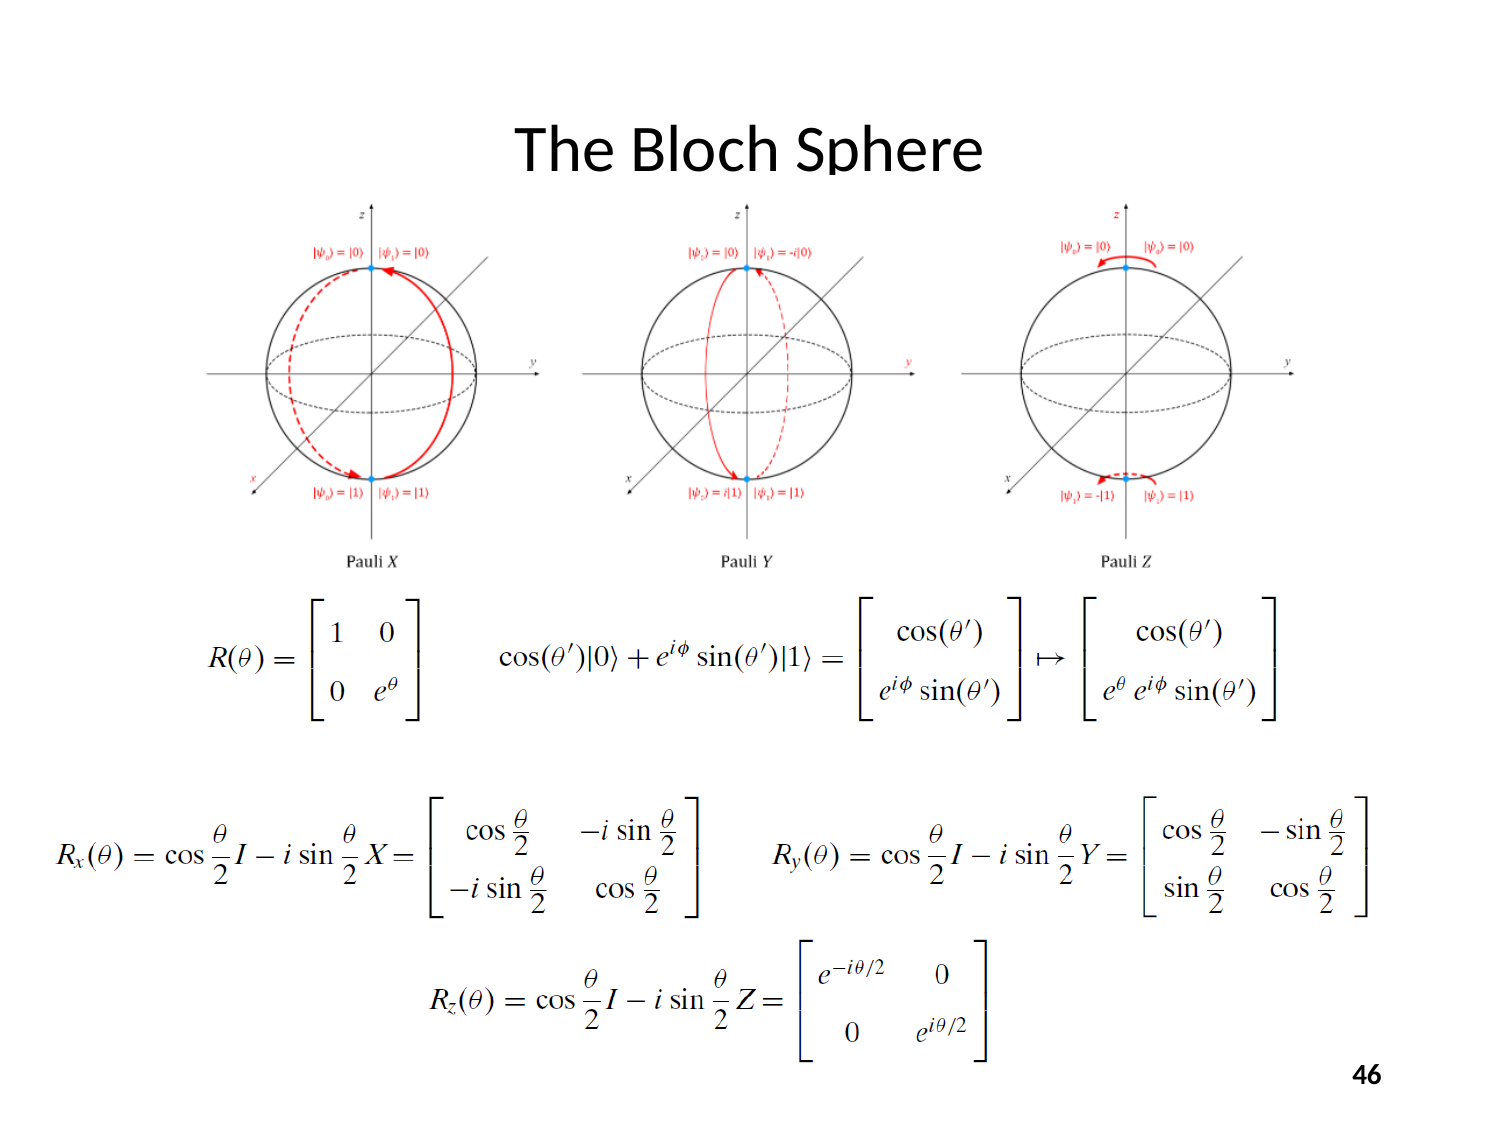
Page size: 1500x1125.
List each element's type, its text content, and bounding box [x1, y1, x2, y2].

picture [177, 175, 1323, 738]
picture [749, 788, 1440, 922]
title The Bloch Sphere [103, 59, 1397, 241]
slide_number 46 [1059, 1042, 1397, 1103]
picture [34, 782, 1095, 1075]
